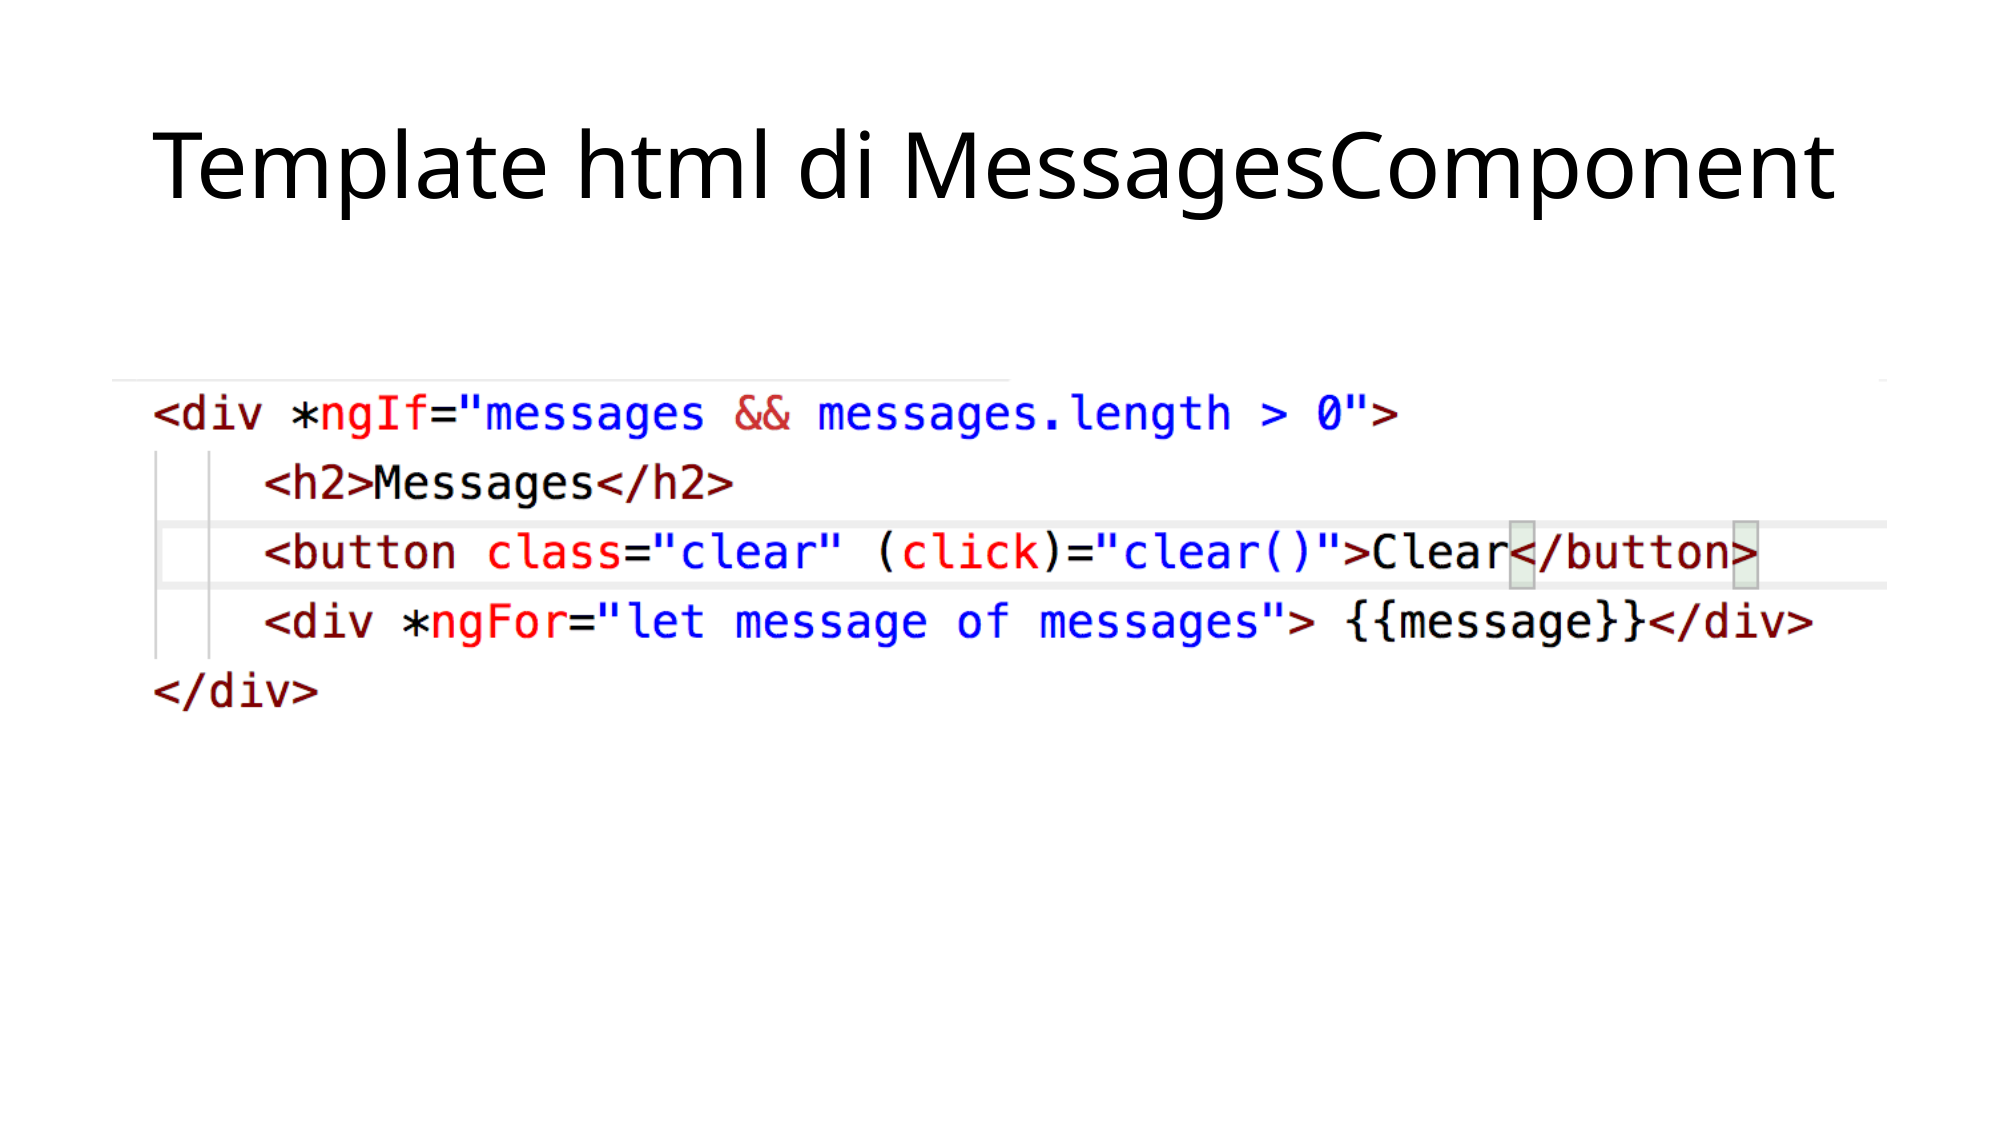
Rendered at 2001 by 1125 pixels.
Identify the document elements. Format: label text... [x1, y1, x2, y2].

title Template html di MessagesComponent [137, 59, 1863, 278]
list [112, 379, 1887, 822]
